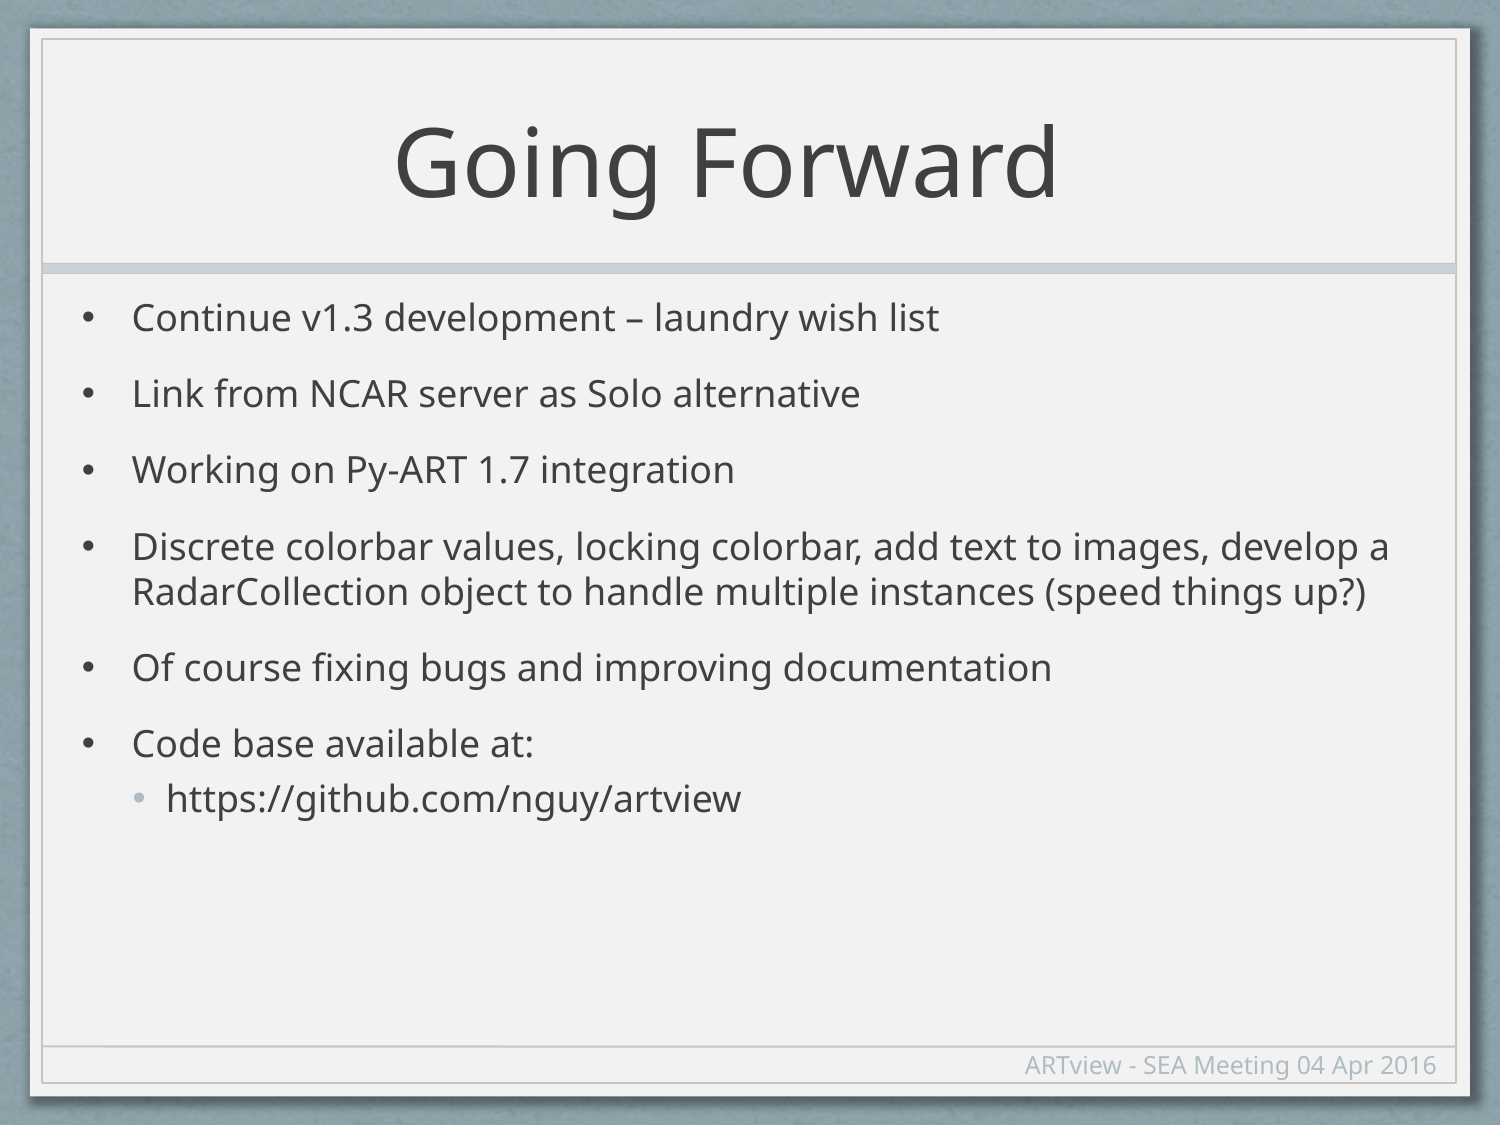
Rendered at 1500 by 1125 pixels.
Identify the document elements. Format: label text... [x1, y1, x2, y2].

footer ARTview - SEA Meeting 04 Apr 2016 [977, 1045, 1453, 1088]
list Continue v1.3 development – laundry wish list Link from NCAR server as Solo alternative Working on Py-ART 1.7 integration Discrete colorbar values, locking colorbar, add text to images, develop a RadarCollection object to handle multiple instances (speed things up?) Of course fixing bugs and improving documentation Code base available at: https://github.com/nguy/artview [66, 286, 1417, 875]
title Going Forward [305, 93, 1150, 225]
